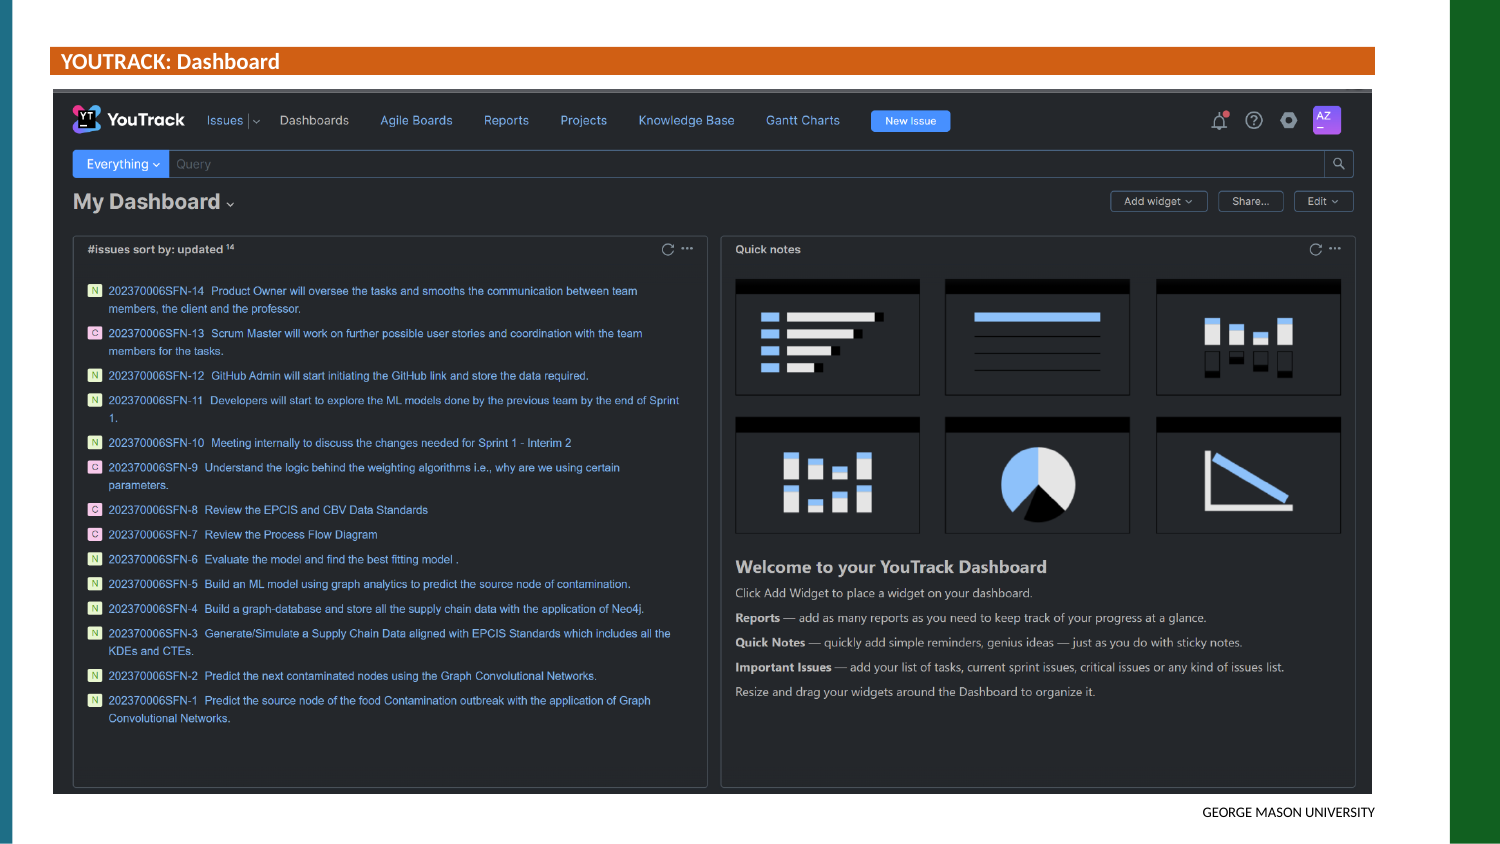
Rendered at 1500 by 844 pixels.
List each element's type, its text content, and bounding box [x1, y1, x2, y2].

picture [53, 89, 1372, 795]
list YOUTRACK: Dashboard [50, 46, 1375, 75]
